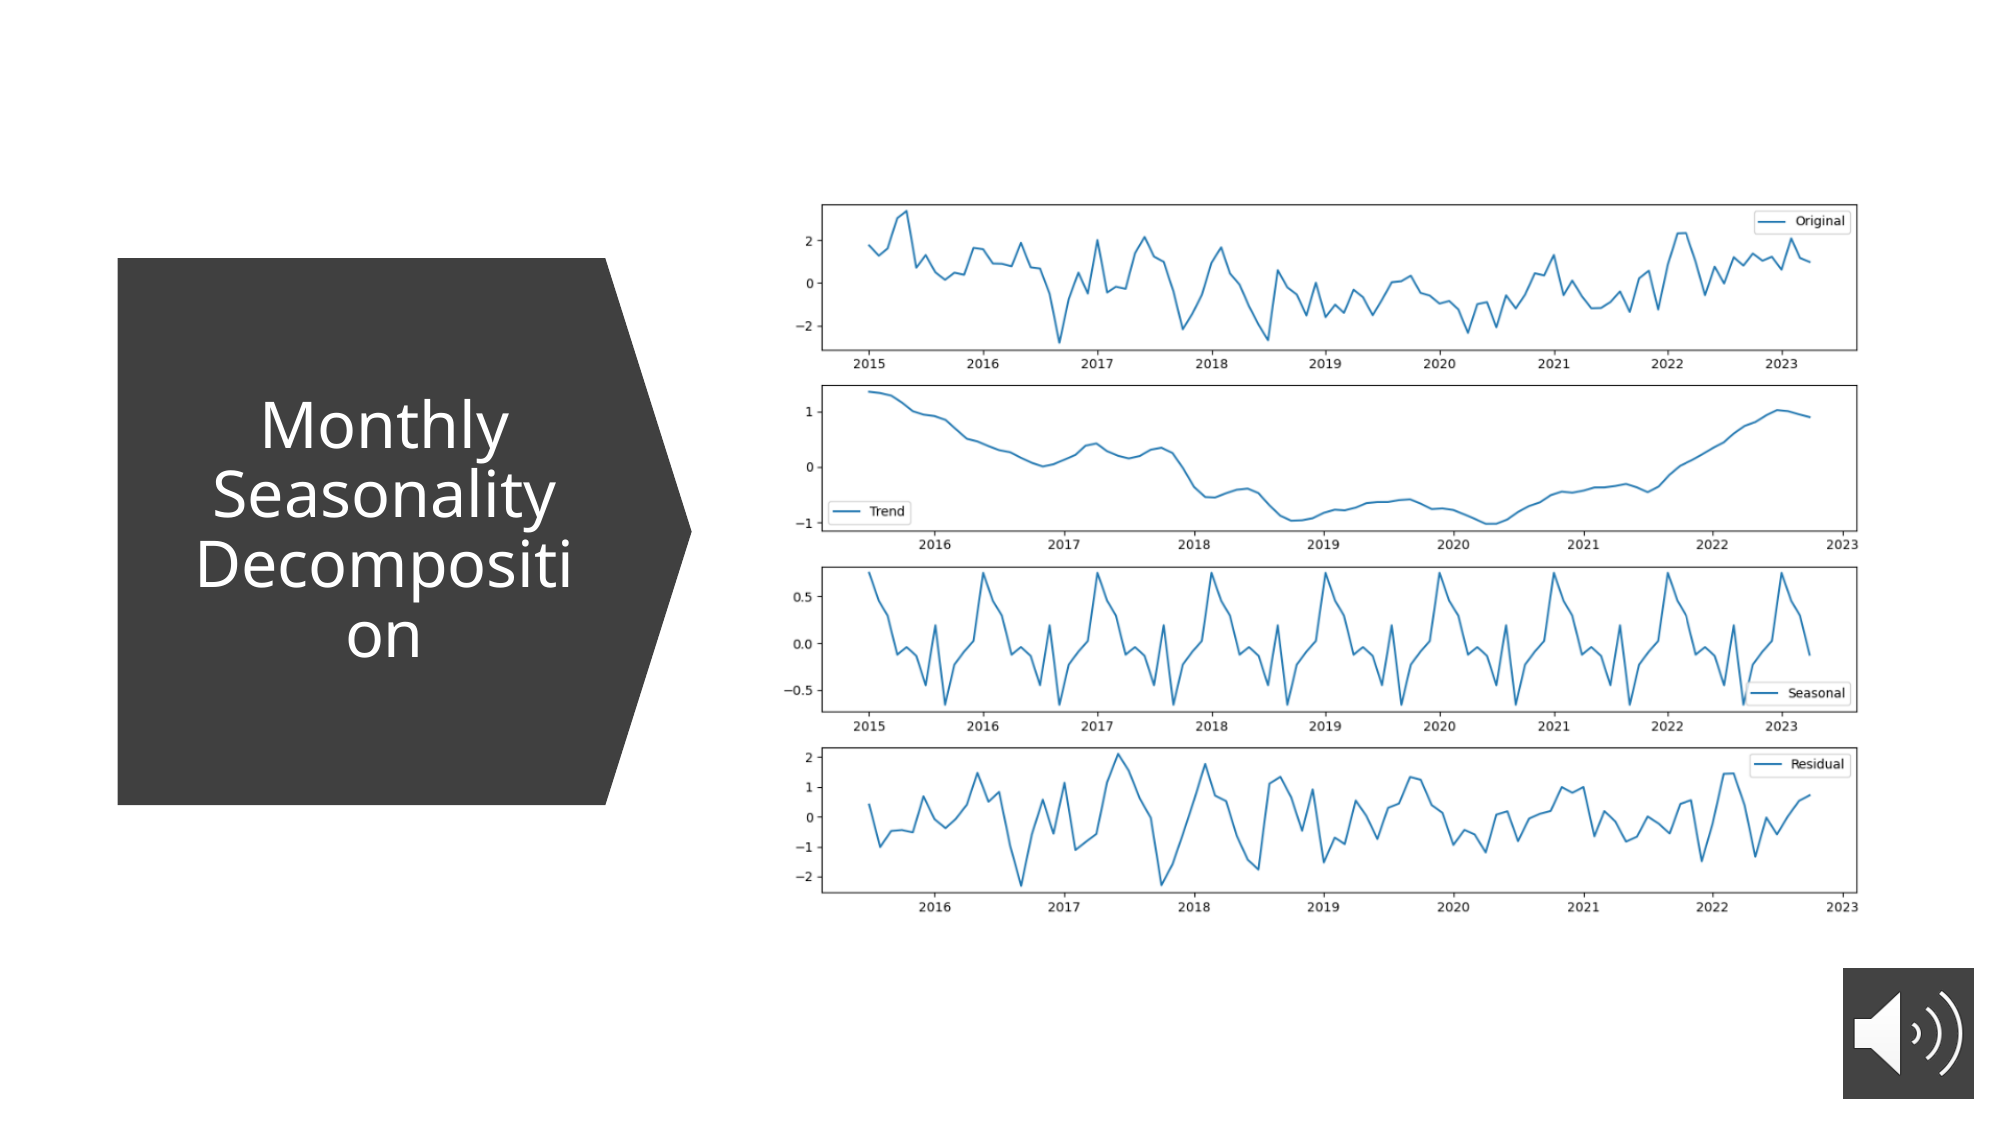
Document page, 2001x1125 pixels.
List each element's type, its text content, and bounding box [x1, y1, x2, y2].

text_box [116, 256, 694, 807]
title Monthly Seasonality Decomposition [168, 322, 601, 741]
picture [1841, 966, 1976, 1101]
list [783, 197, 1897, 928]
